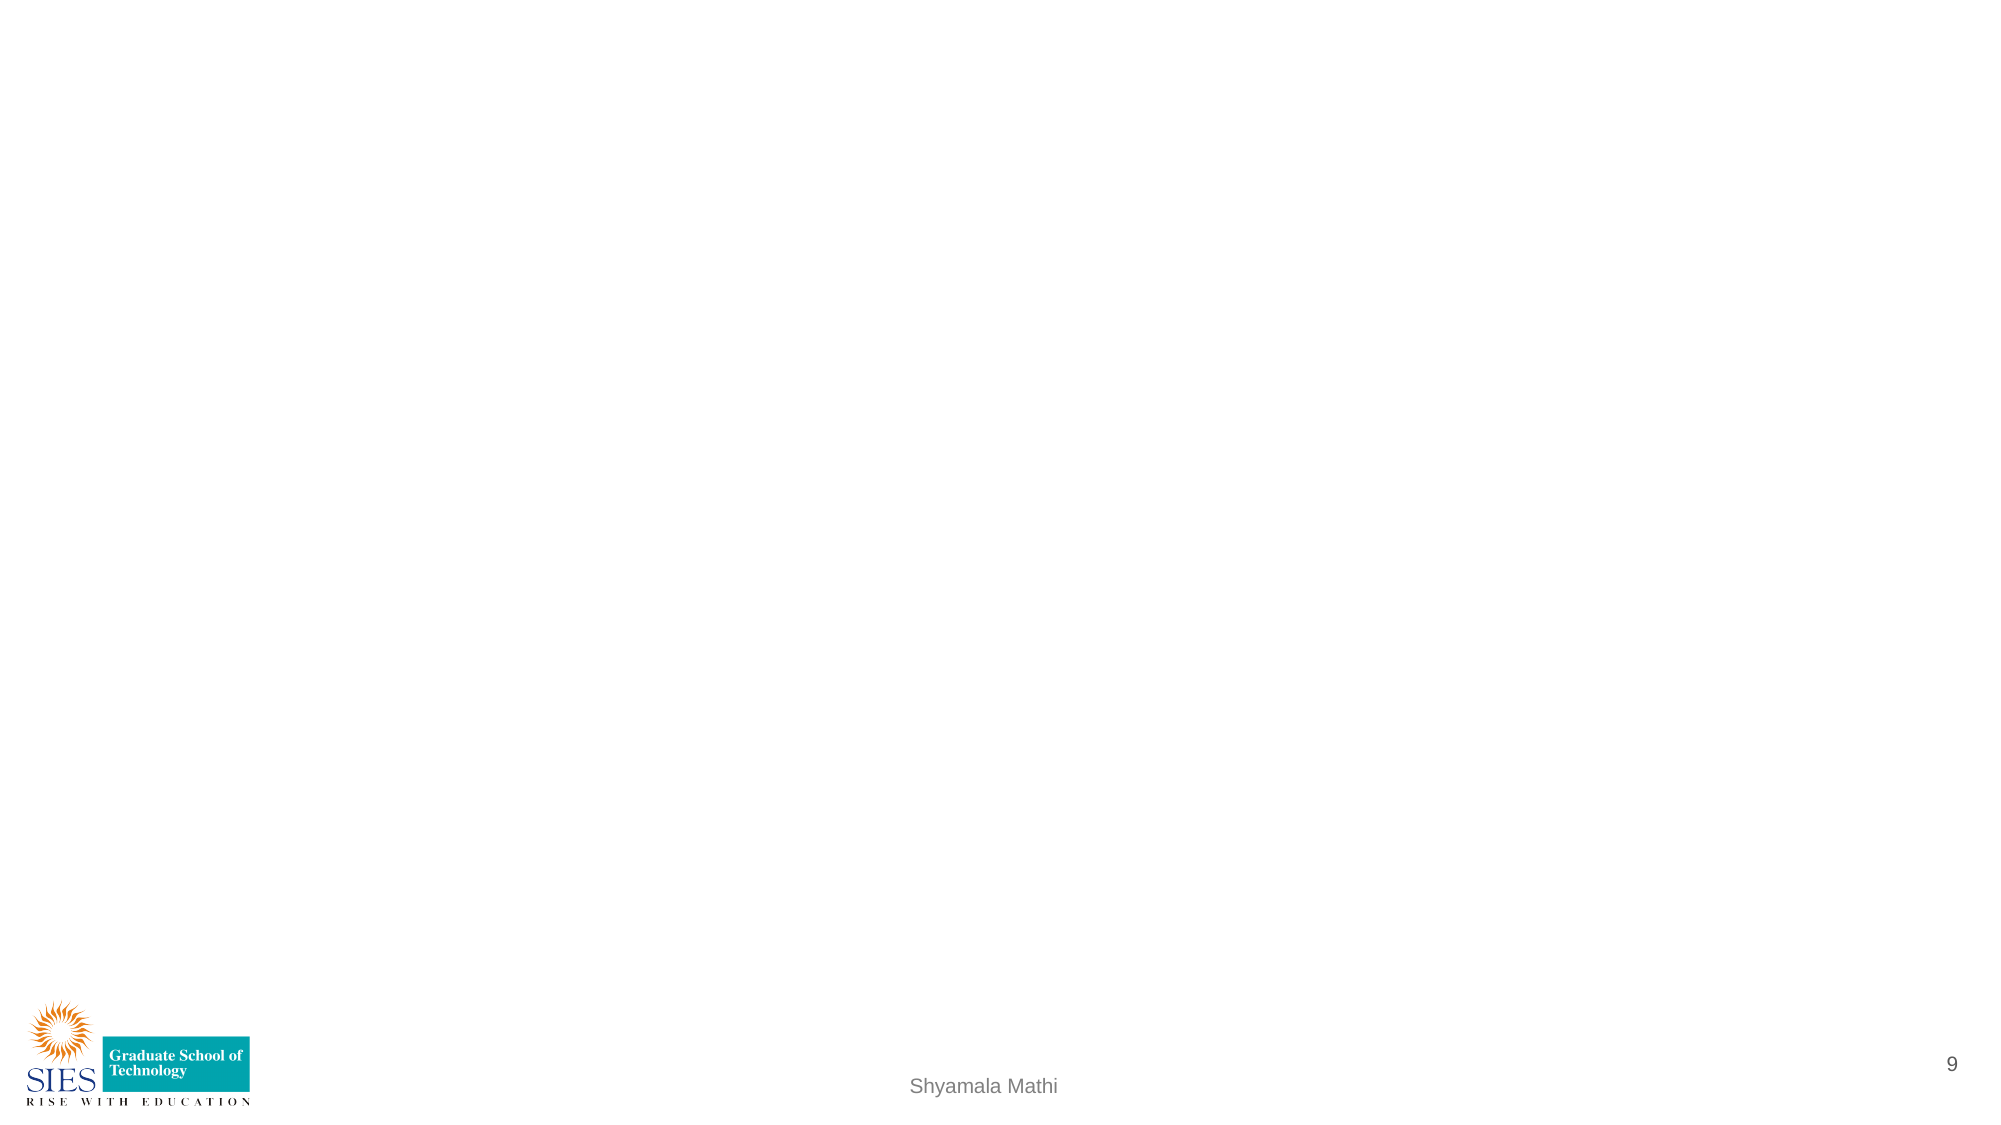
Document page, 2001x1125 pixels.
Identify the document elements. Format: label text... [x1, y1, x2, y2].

picture [26, 998, 250, 1106]
slide_number 9 [1853, 1019, 1974, 1106]
